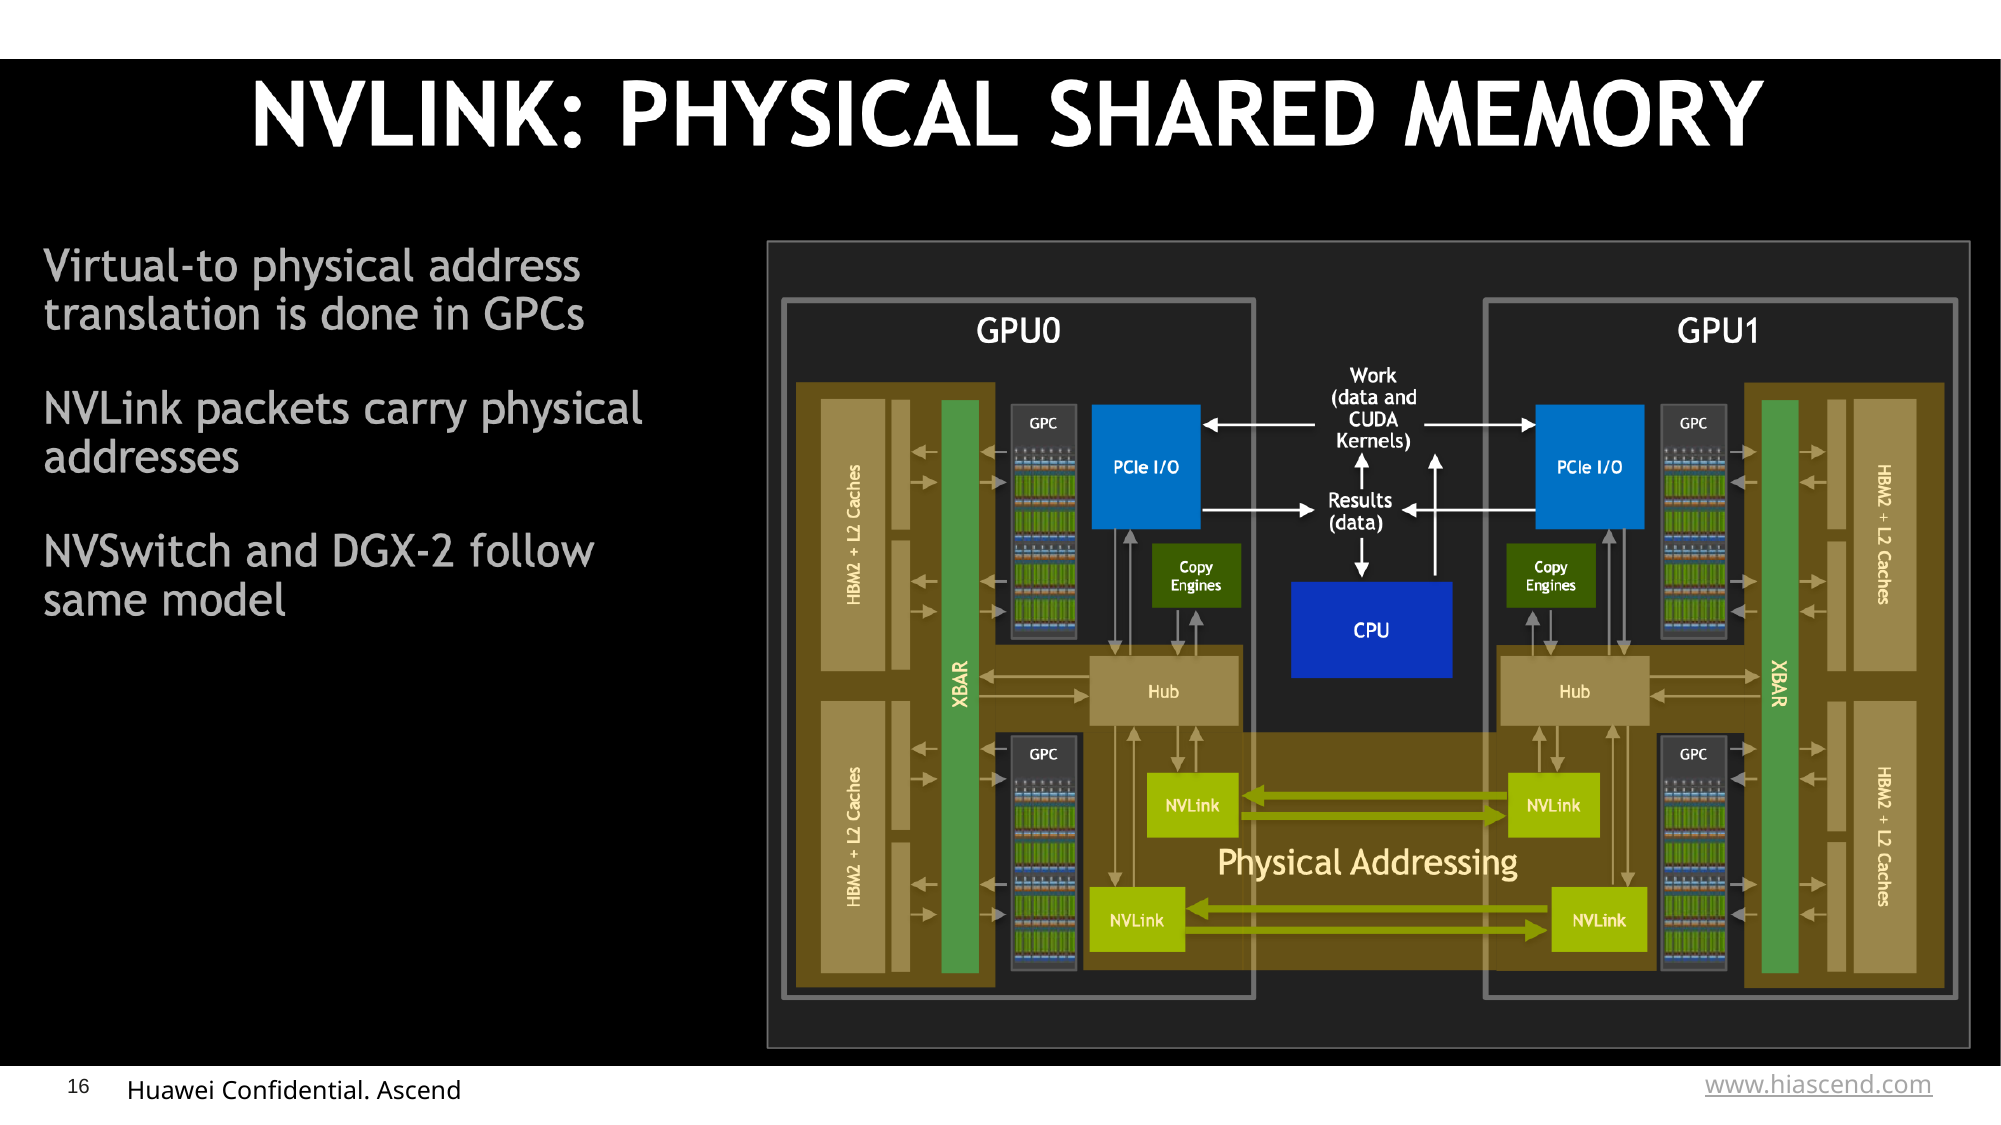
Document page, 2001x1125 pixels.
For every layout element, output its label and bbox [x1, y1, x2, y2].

picture [0, 59, 2001, 1066]
